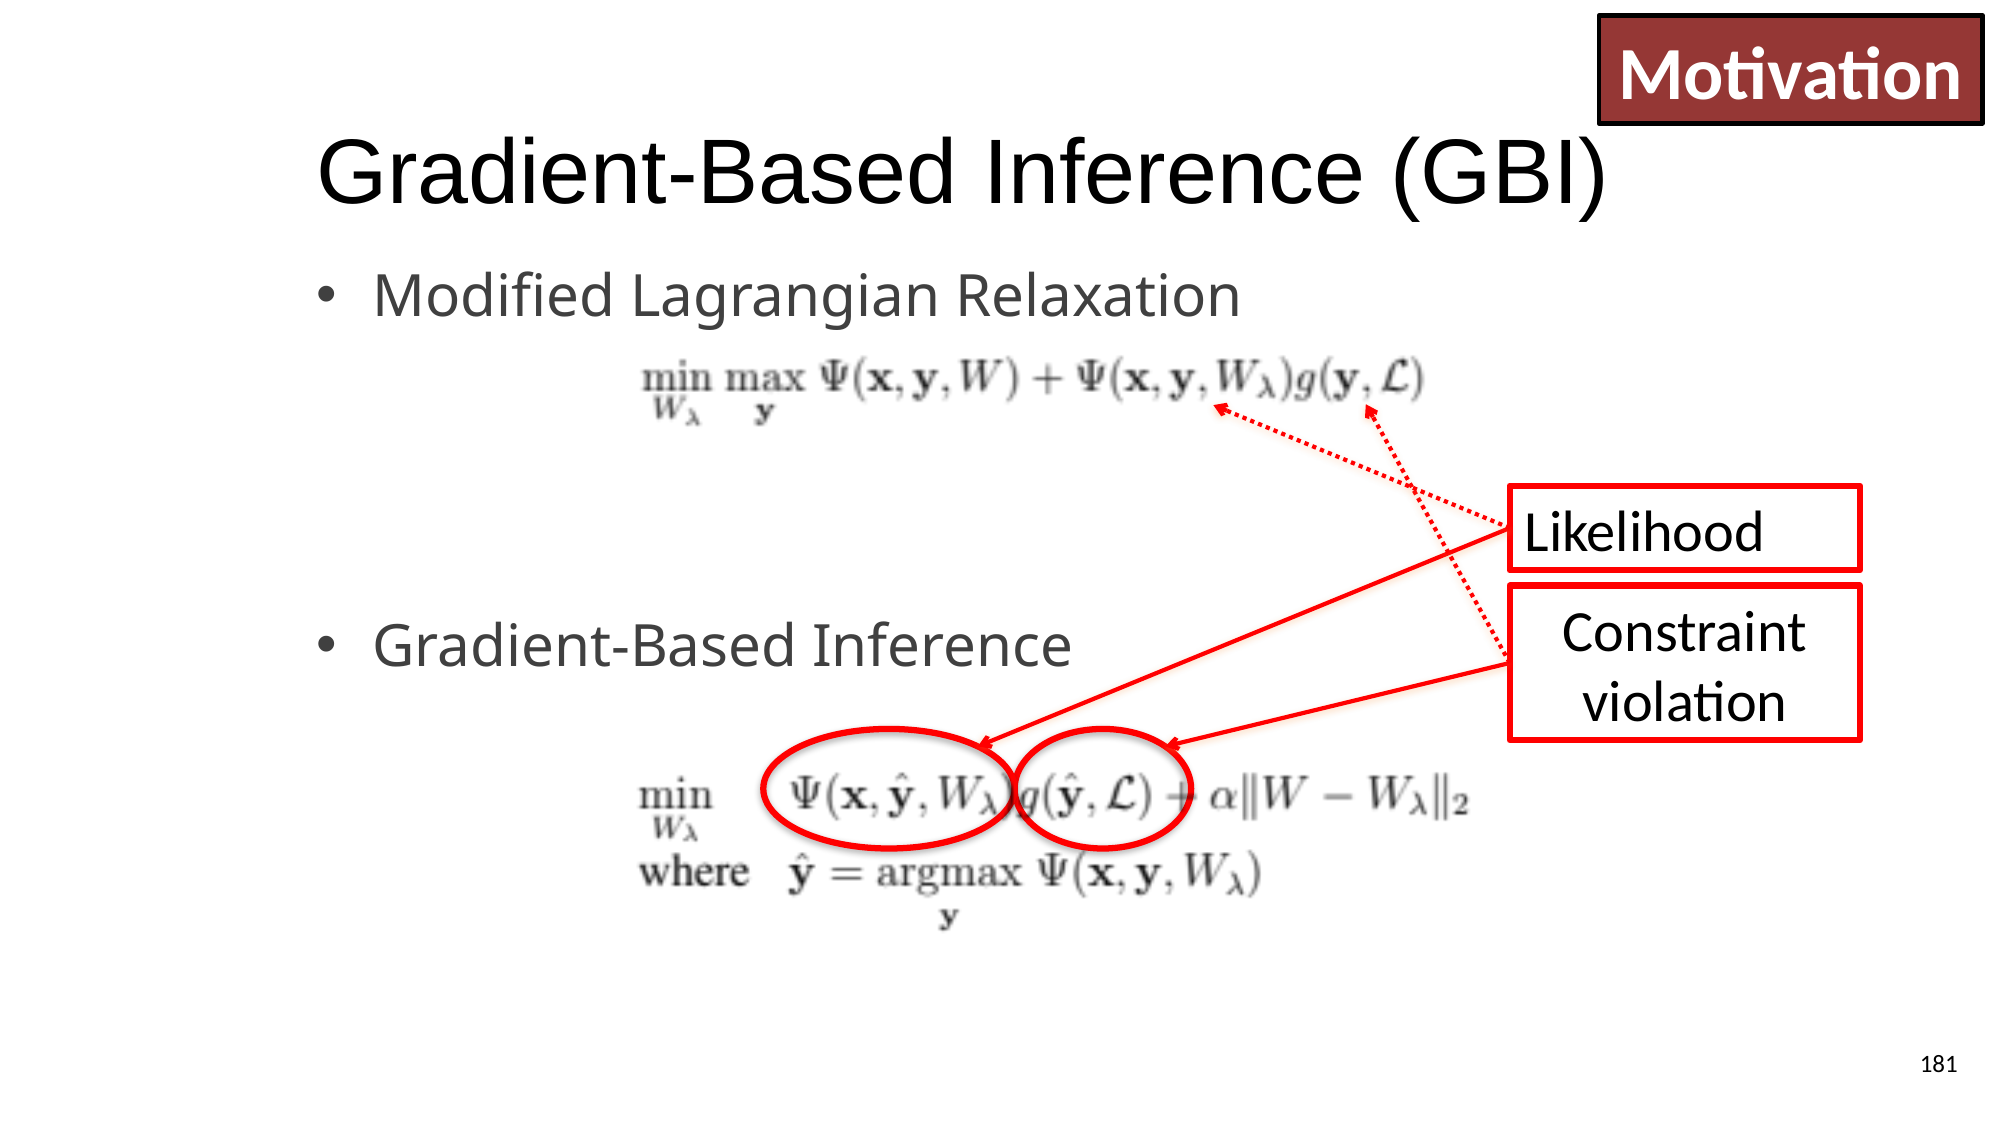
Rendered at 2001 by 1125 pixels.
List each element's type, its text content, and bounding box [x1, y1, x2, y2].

text_box Constraint violation [1515, 585, 1860, 741]
picture [619, 339, 1432, 431]
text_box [1365, 536, 1510, 665]
text_box [789, 728, 973, 751]
text_box Likelihood [1515, 485, 1860, 571]
picture [592, 753, 1525, 941]
title Gradient-Based Inference (GBI) [301, 97, 1750, 223]
list Modified Lagrangian Relaxation Gradient-Based Inference [301, 243, 1699, 991]
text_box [1213, 404, 1511, 529]
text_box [977, 528, 1510, 747]
slide_number 180 [1853, 1019, 1974, 1106]
text_box Motivation [1597, 13, 1985, 126]
